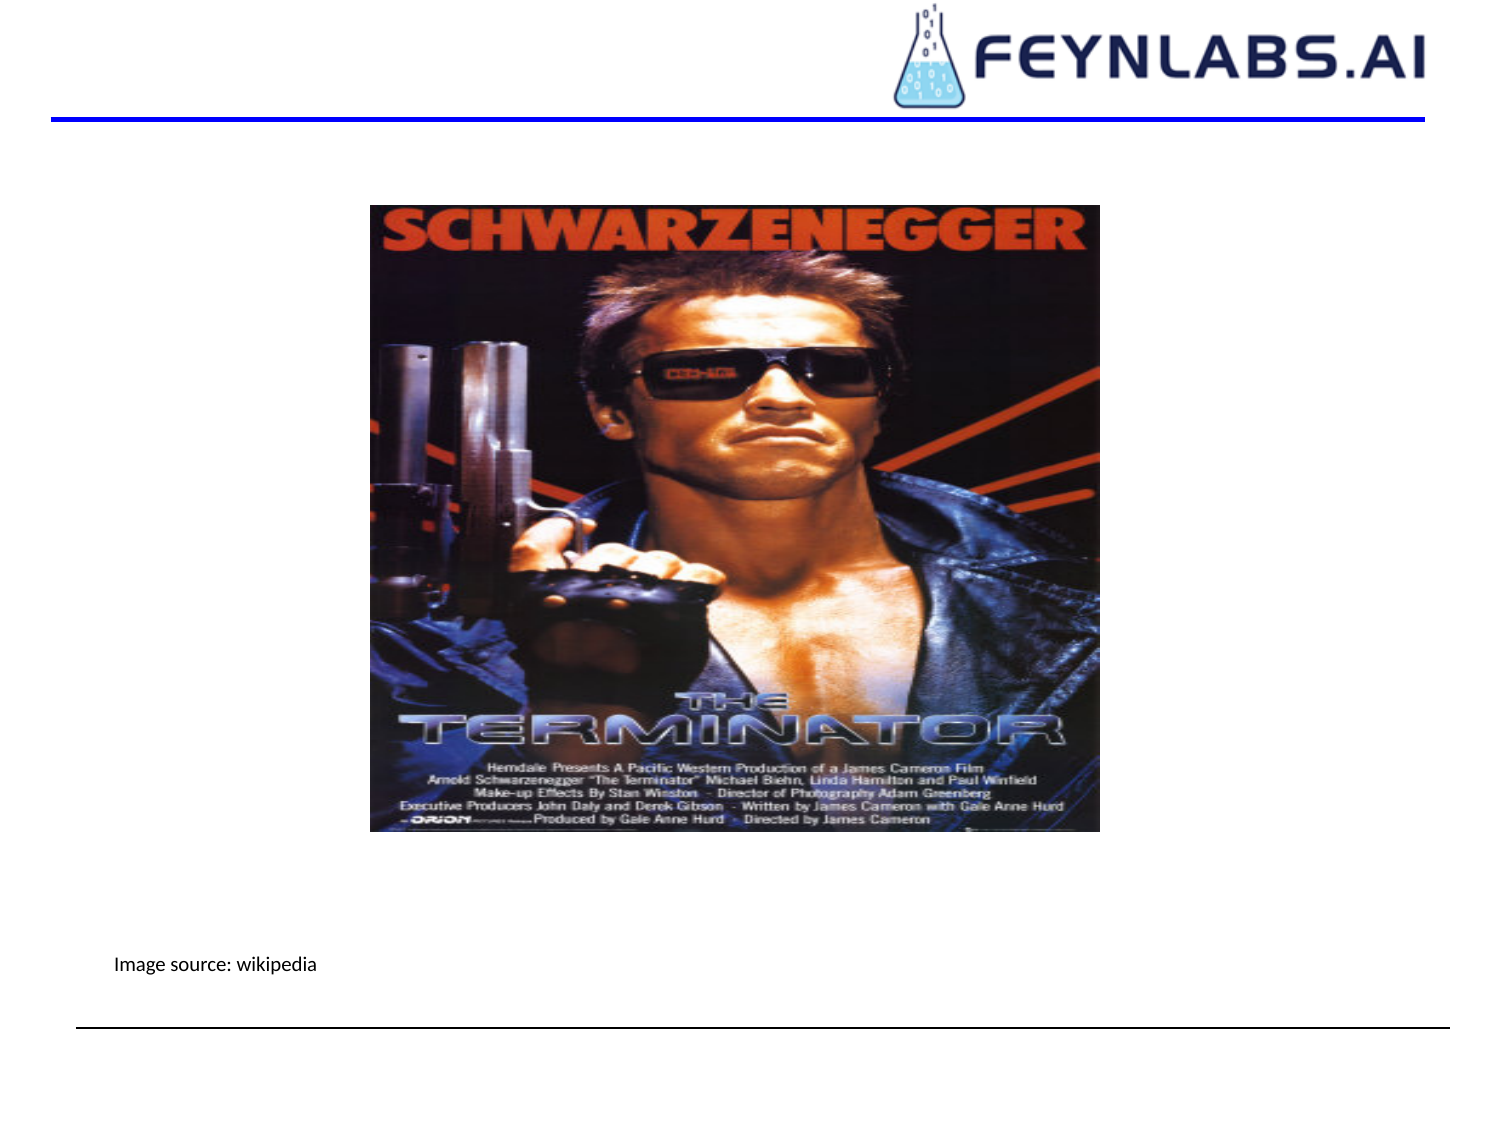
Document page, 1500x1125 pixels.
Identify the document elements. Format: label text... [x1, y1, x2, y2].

picture [888, 0, 1434, 113]
picture [370, 205, 1100, 832]
text_box Image source: wikipedia [99, 943, 1282, 984]
